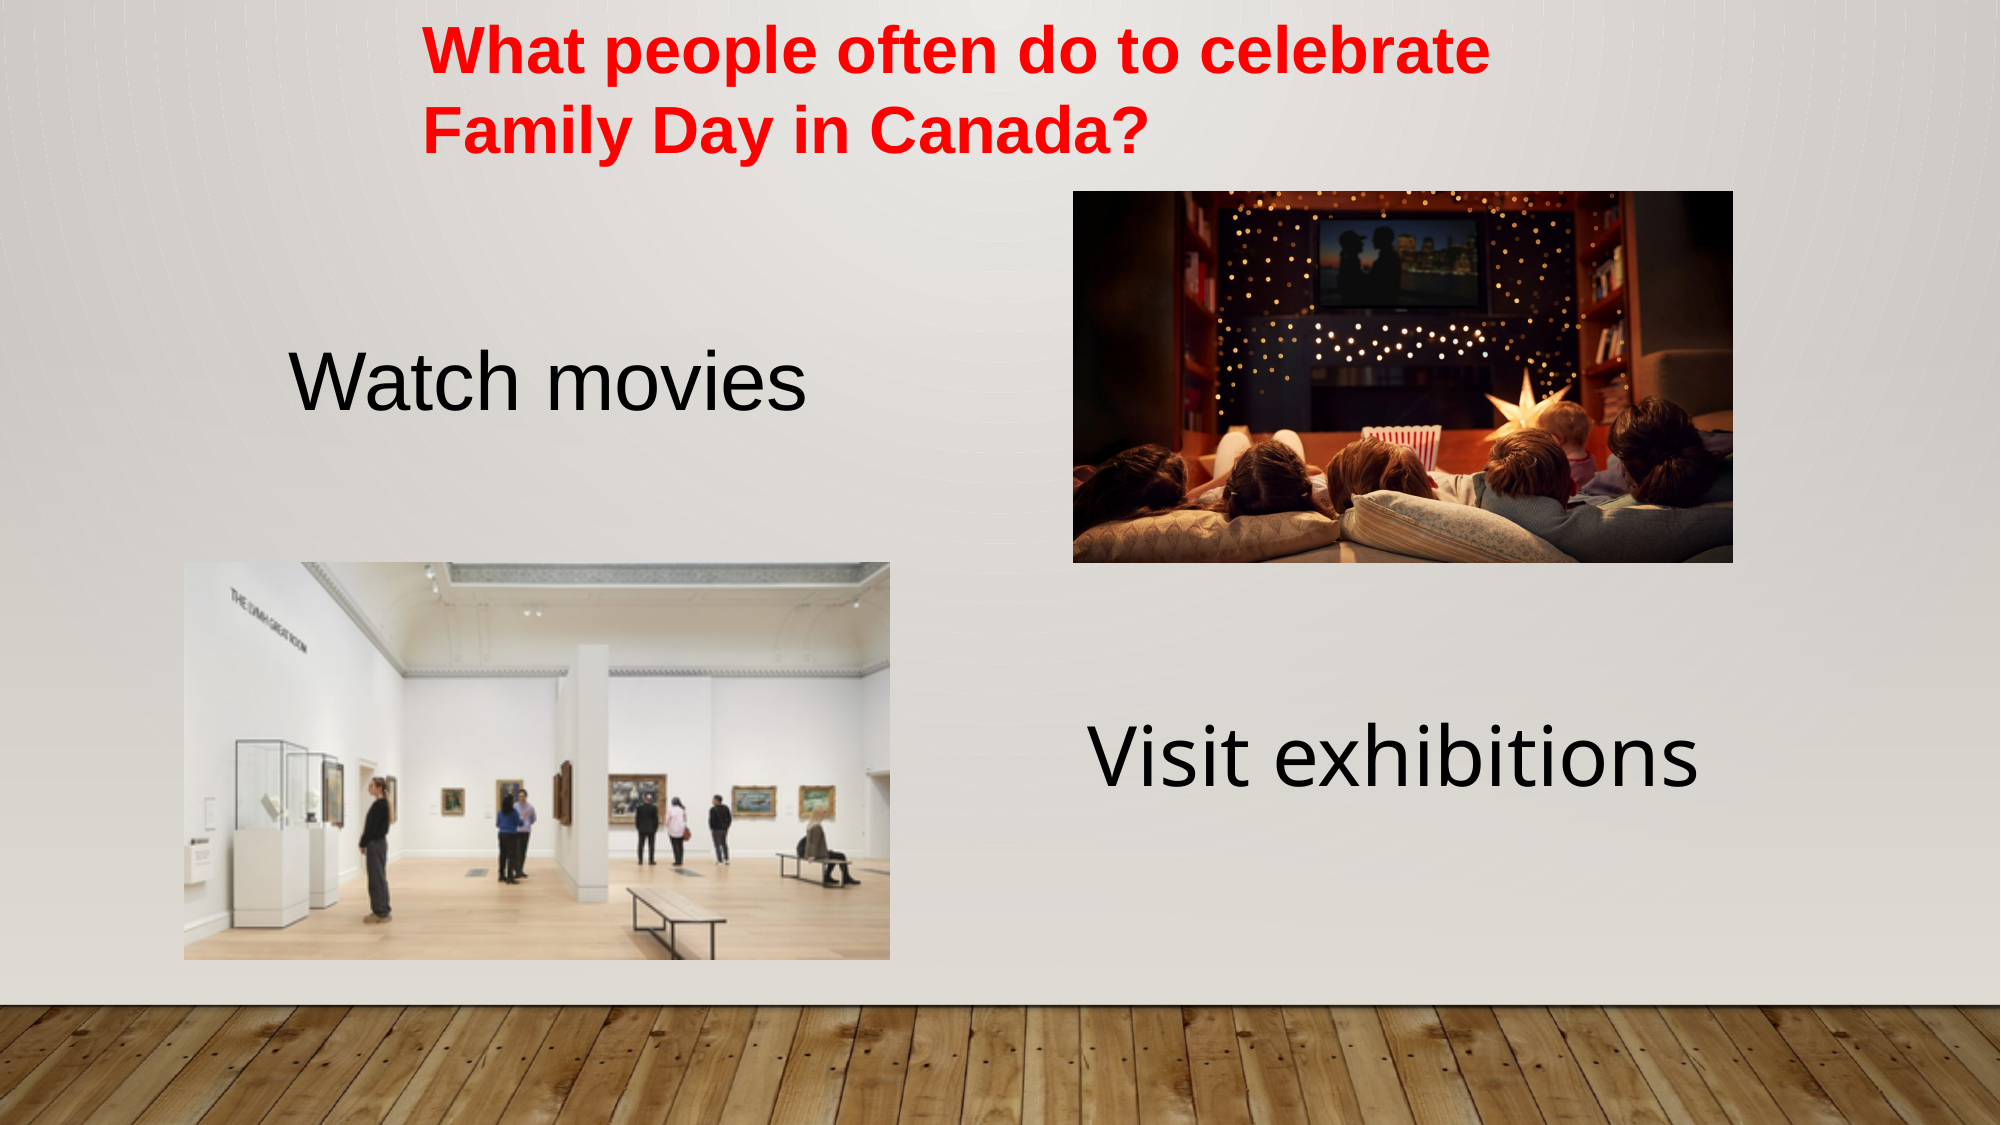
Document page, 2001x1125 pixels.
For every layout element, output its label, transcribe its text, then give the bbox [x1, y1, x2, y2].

text_box Visit exhibitions [1073, 695, 2000, 811]
picture [1072, 191, 1734, 563]
text_box What people often do to celebrate Family Day in Canada? [407, 0, 1593, 220]
picture [183, 562, 890, 960]
text_box Watch movies [97, 319, 1000, 435]
picture [0, 1005, 2000, 1125]
